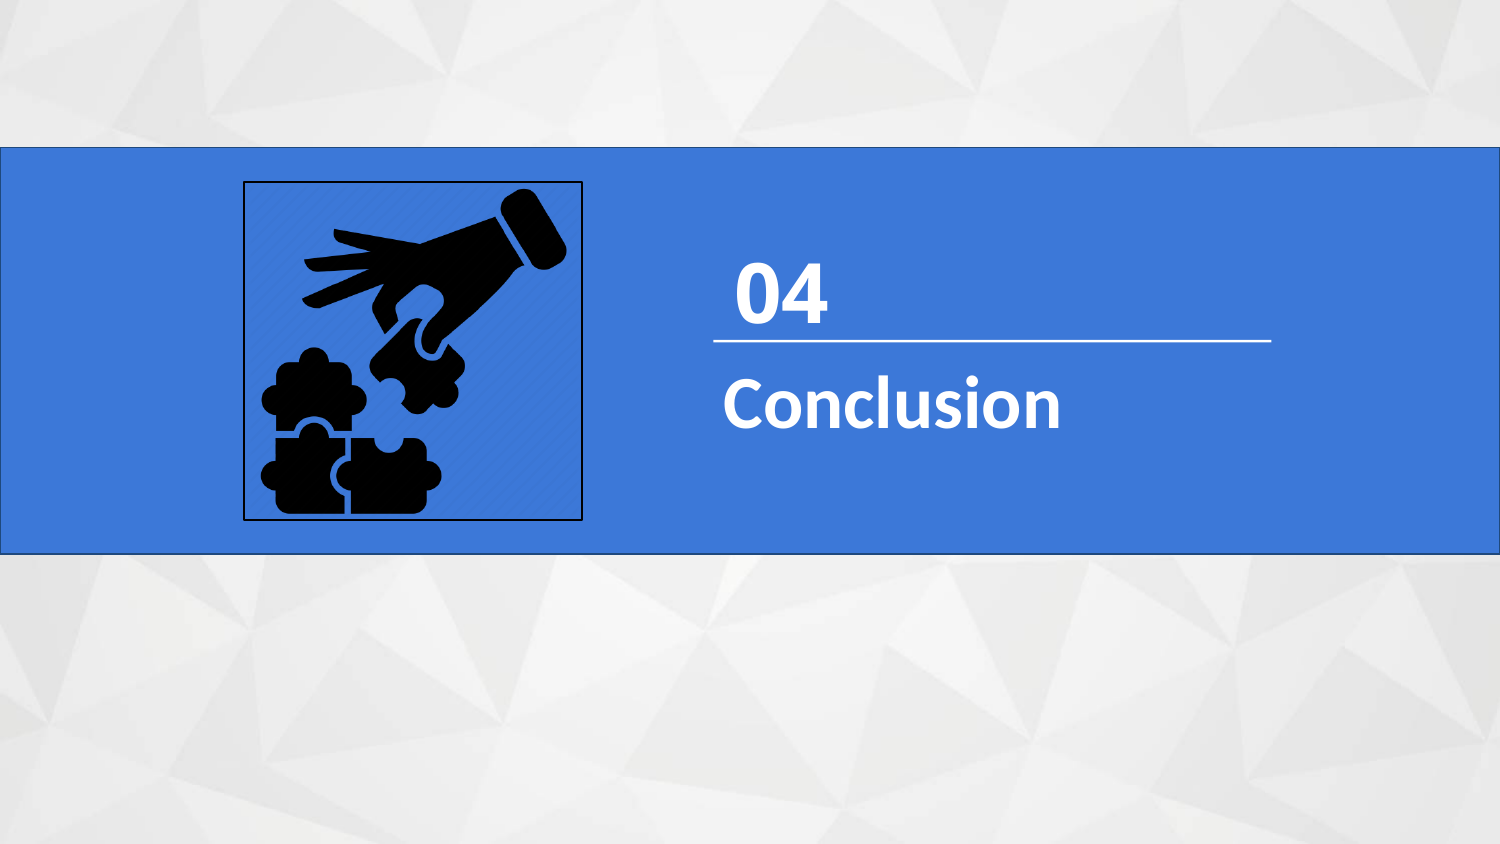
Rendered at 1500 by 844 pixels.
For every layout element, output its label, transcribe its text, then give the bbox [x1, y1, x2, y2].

text_box [0, 147, 1500, 555]
picture [0, 0, 1500, 147]
picture [244, 182, 582, 520]
text_box 04 [714, 343, 841, 348]
text_box [713, 339, 1272, 343]
text_box Conclusion [712, 350, 1228, 448]
picture [0, 555, 1500, 844]
text_box 04 [714, 234, 841, 339]
